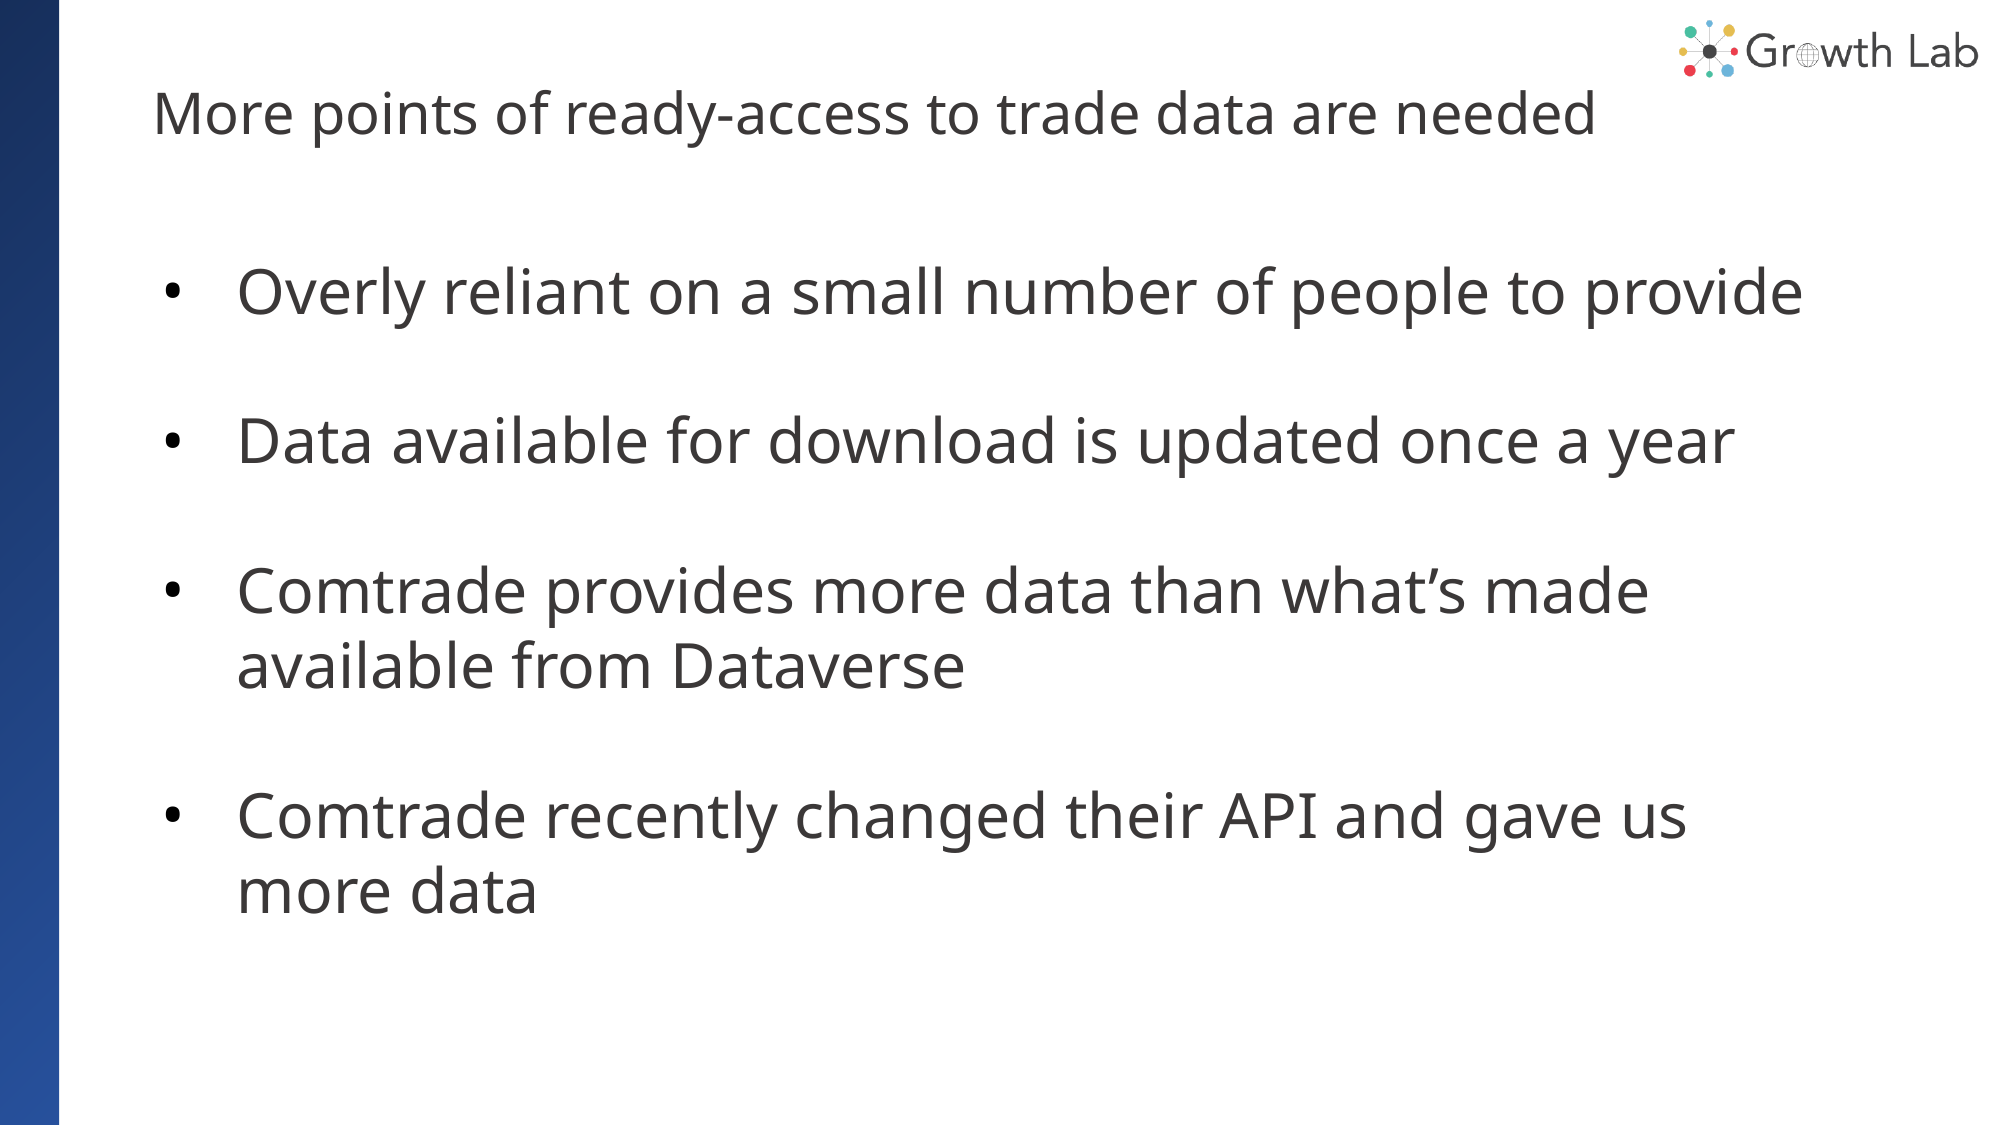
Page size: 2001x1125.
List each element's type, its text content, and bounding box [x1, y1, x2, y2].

text_box Overly reliant on a small number of people to provide Data available for download is updated once a year Comtrade provides more data than what’s made available from Dataverse Comtrade recently changed their API and gave us more data [146, 244, 1833, 934]
title More points of ready-access to trade data are needed [137, 59, 1863, 172]
picture [1673, 18, 1985, 79]
text_box [0, 0, 60, 1125]
